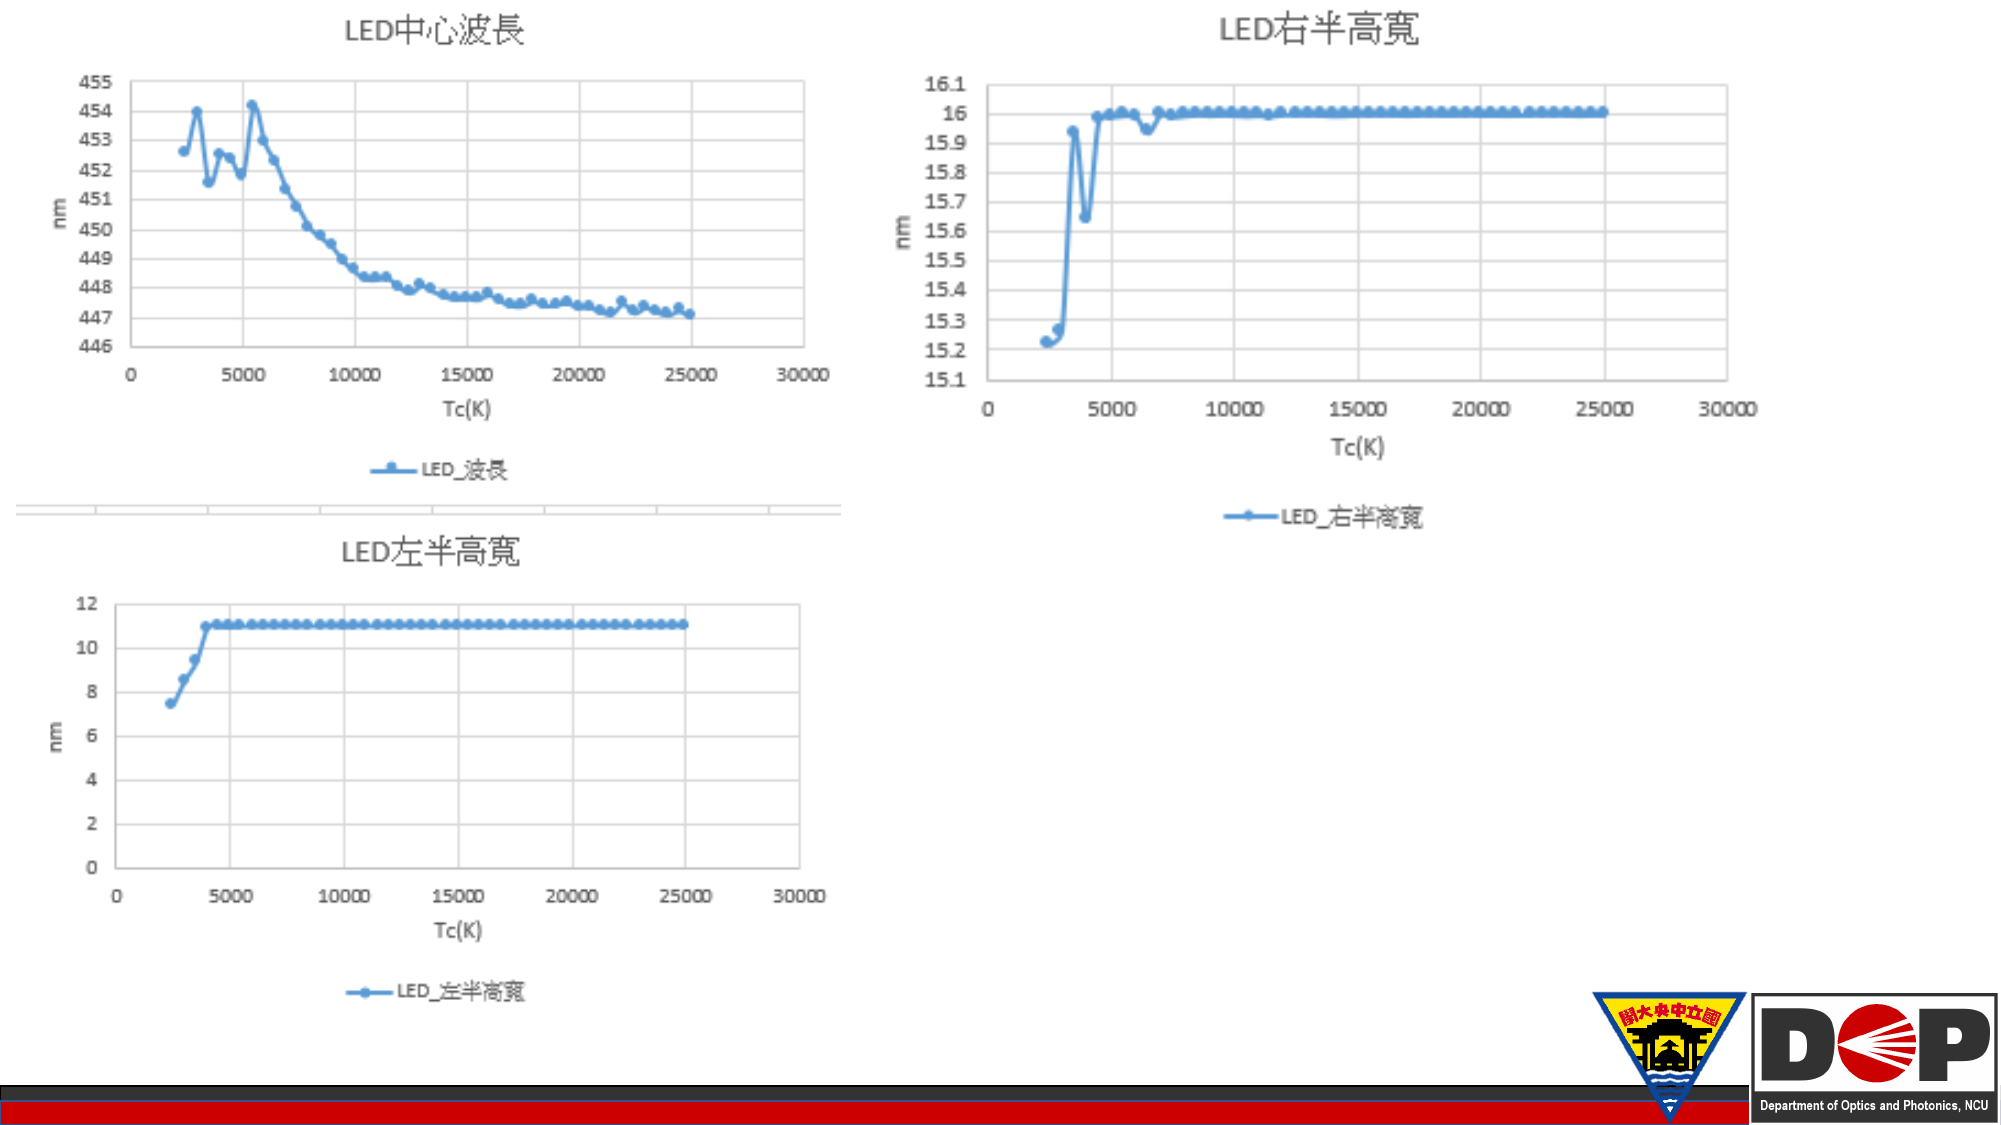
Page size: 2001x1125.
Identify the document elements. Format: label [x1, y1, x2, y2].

picture [16, 0, 841, 1022]
picture [1569, 903, 2000, 1125]
picture [860, 0, 1778, 549]
